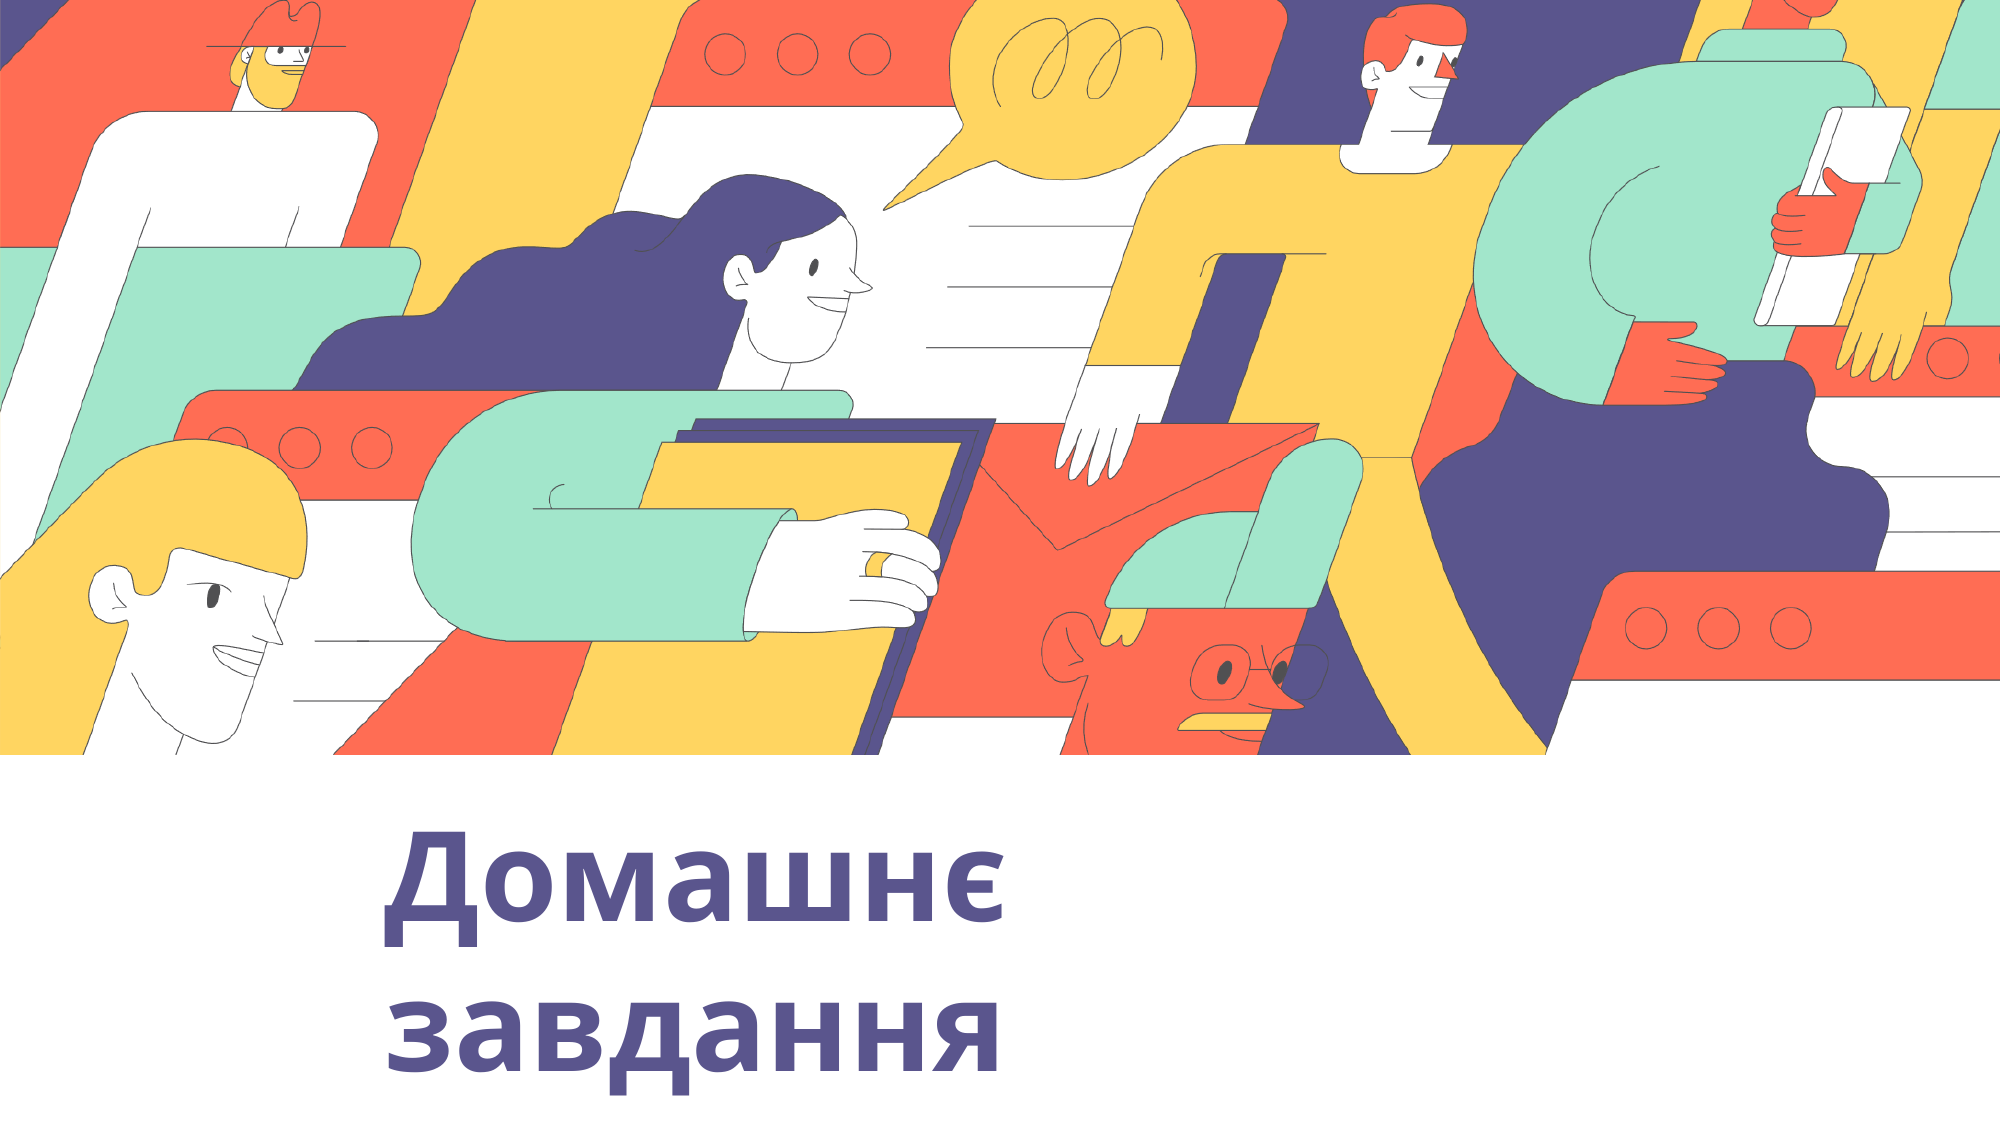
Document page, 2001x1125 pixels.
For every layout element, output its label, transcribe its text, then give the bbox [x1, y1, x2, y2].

picture [0, 0, 2000, 756]
text_box Домашнє завдання [370, 789, 1630, 1104]
